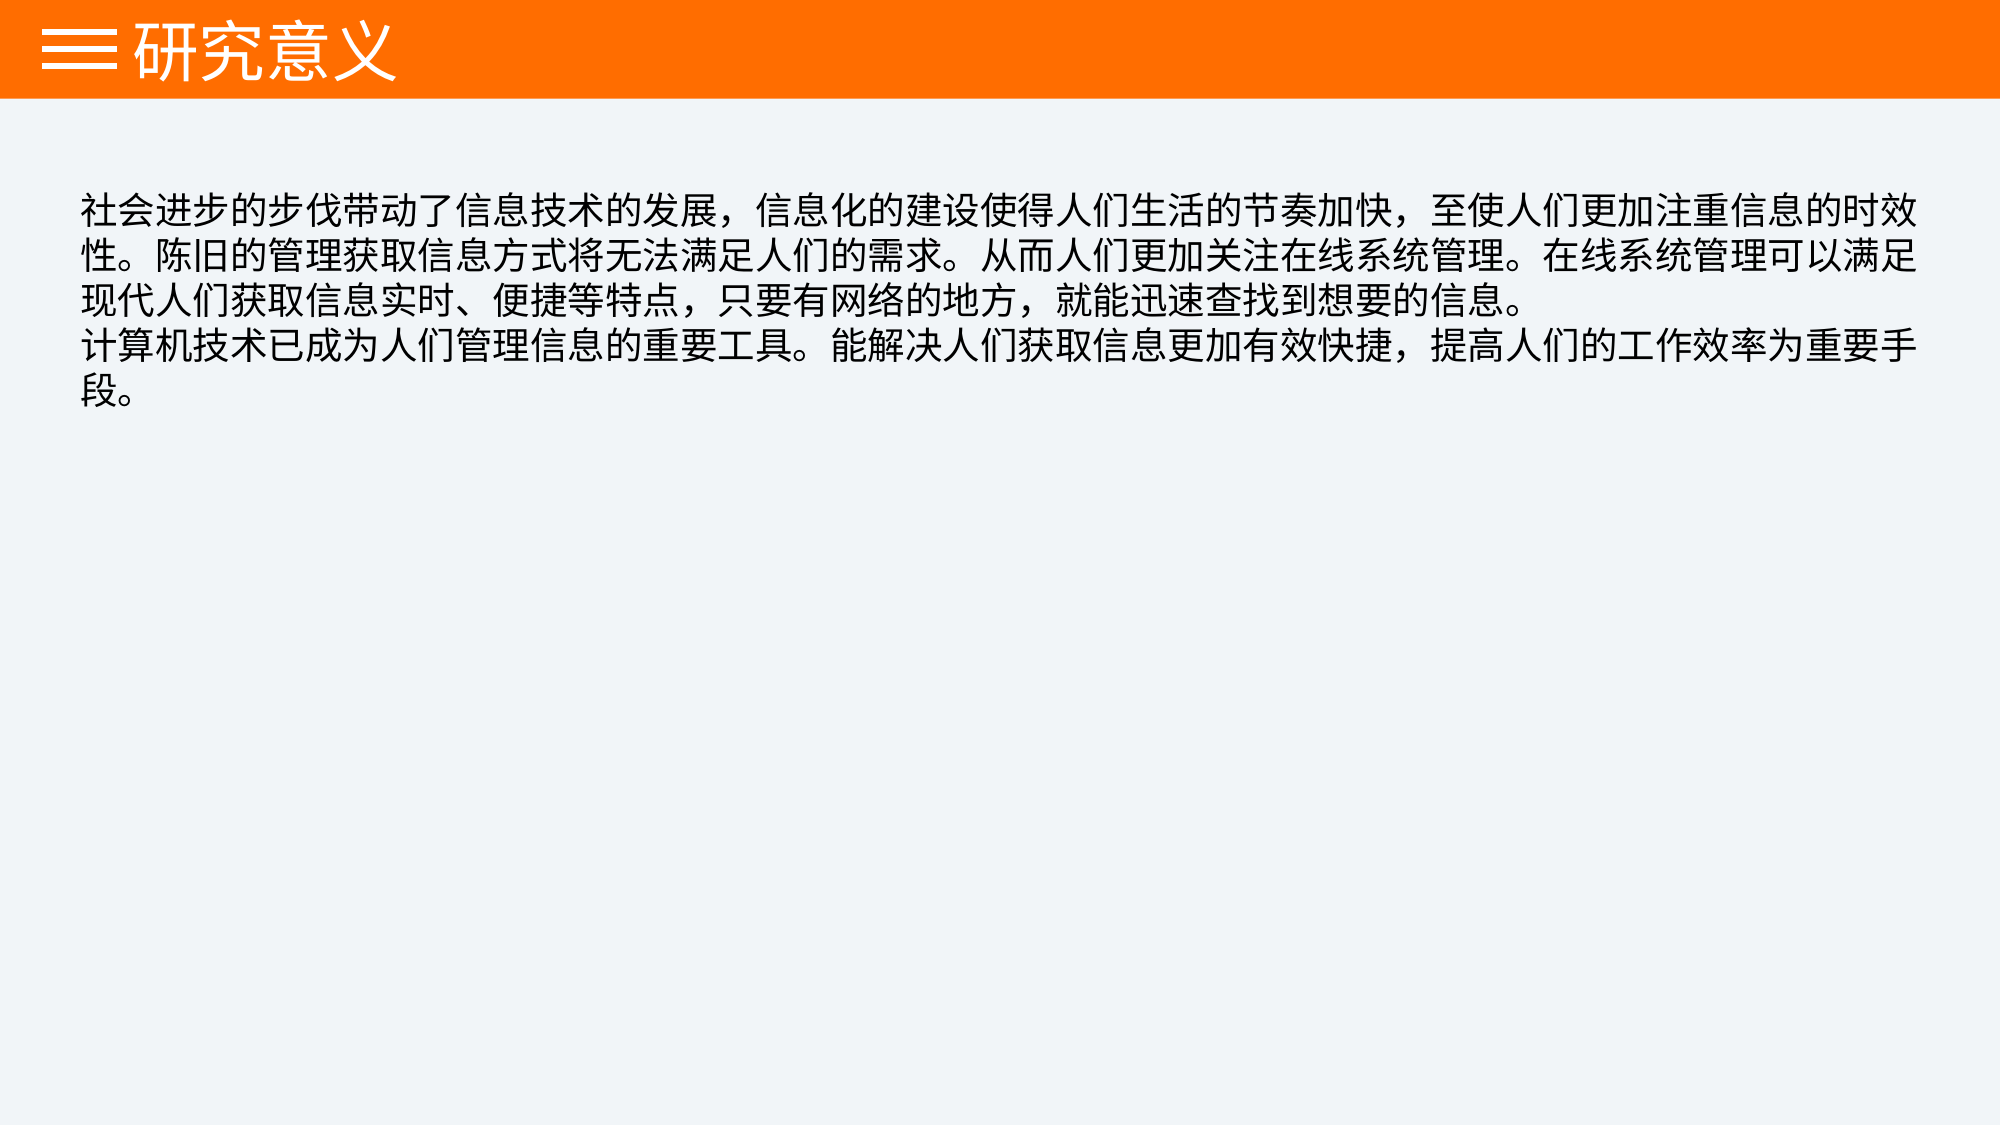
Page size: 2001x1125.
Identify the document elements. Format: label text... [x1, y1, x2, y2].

text_box [0, 0, 2000, 100]
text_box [42, 32, 118, 67]
text_box 研究意义 [117, 2, 1109, 98]
text_box 社会进步的步伐带动了信息技术的发展，信息化的建设使得人们生活的节奏加快，至使人们更加注重信息的时效性。陈旧的管理获取信息方式将无法满足人们的需求。从而人们更加关注在线系统管理。在线系统管理可以满足现代人们获取信息实时、便捷等特点，只要有网络的地方，就能迅速查找到想要的信息。 计算机技术已成为人们管理信息的重要工具。能解决人们获取信息更加有效快捷，提高人们的工作效率为重要手段。 [65, 179, 1935, 420]
